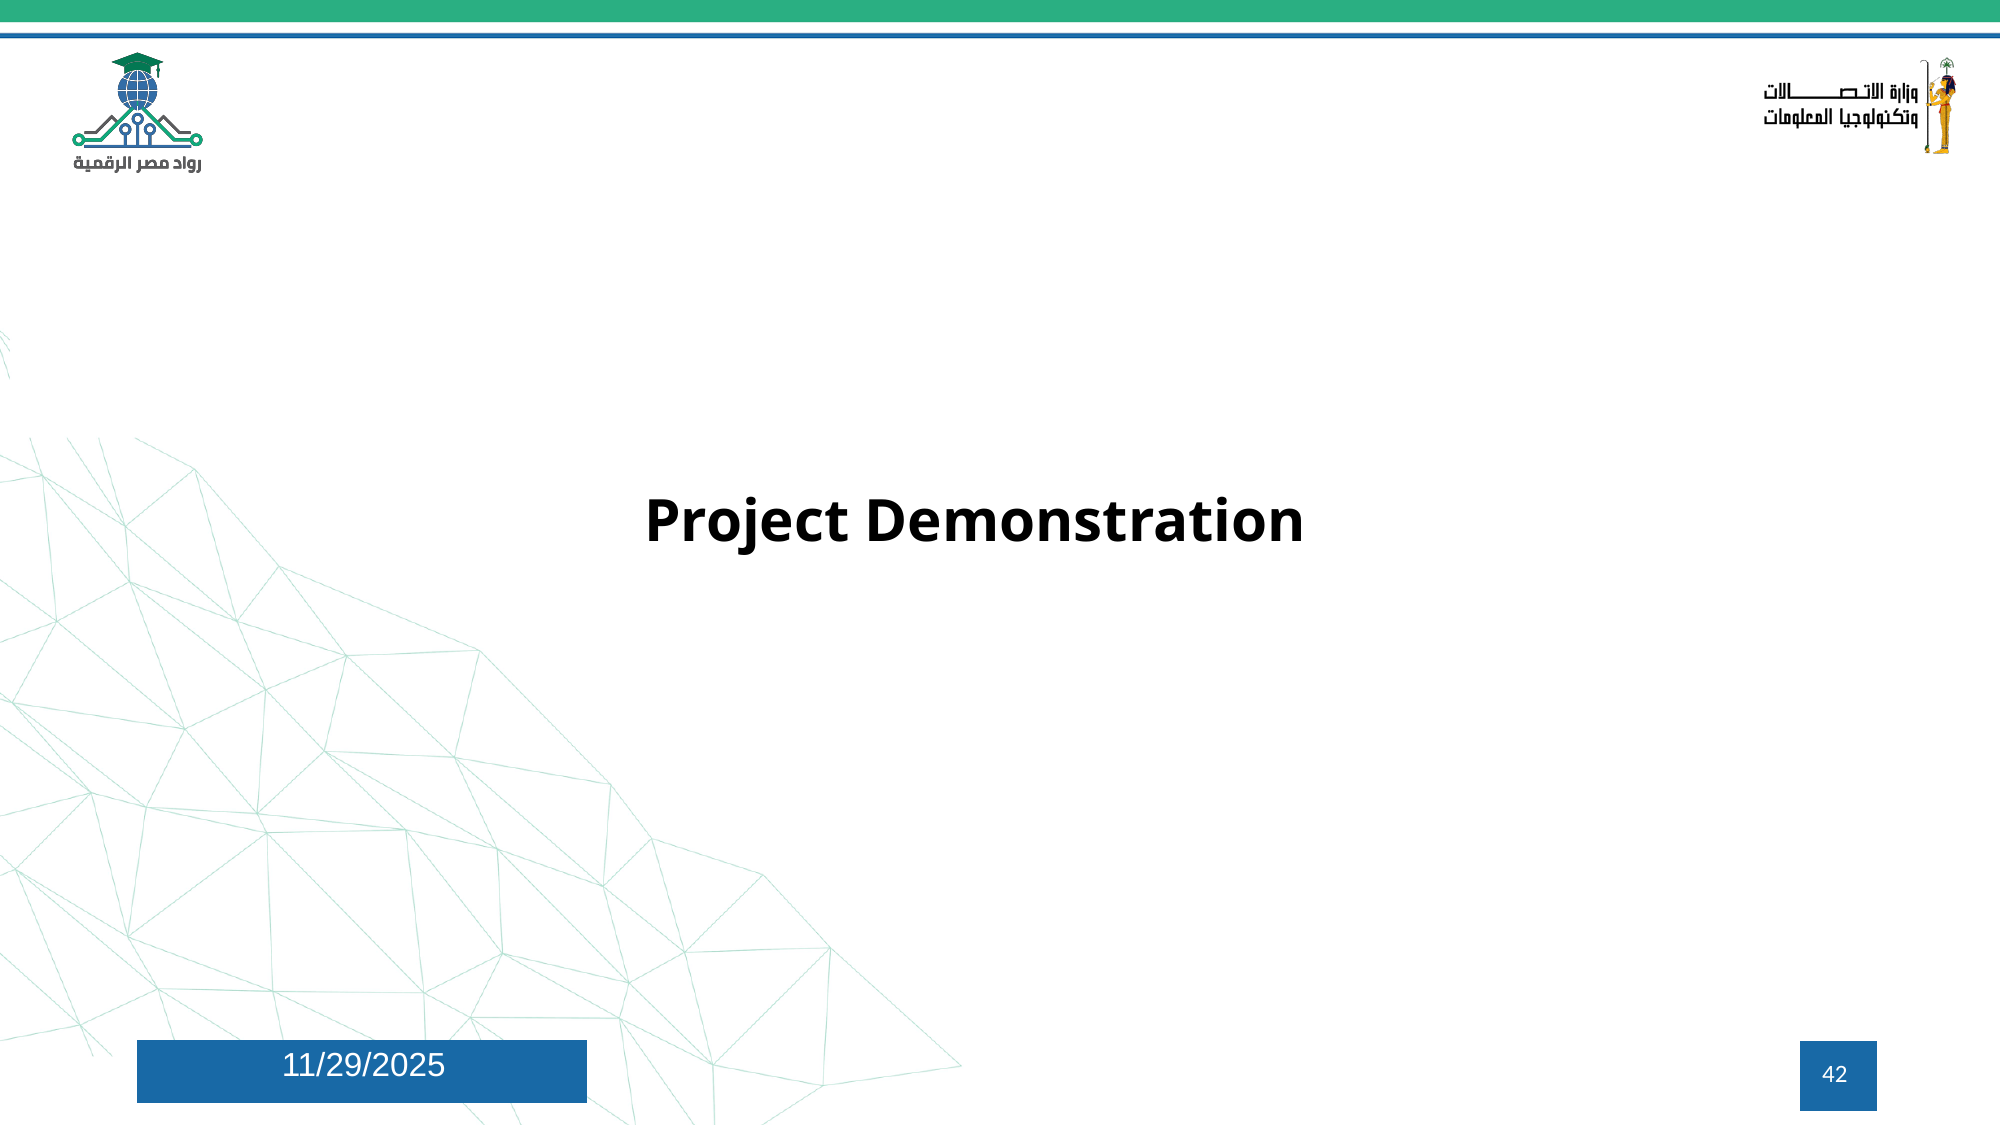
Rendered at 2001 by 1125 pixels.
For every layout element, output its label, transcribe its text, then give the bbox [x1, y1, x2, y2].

picture [0, 0, 2000, 1125]
text_box 11/29/2025 [144, 1036, 584, 1091]
slide_number 42 [1806, 1042, 1863, 1103]
text_box Project Demonstration [144, 476, 1806, 561]
